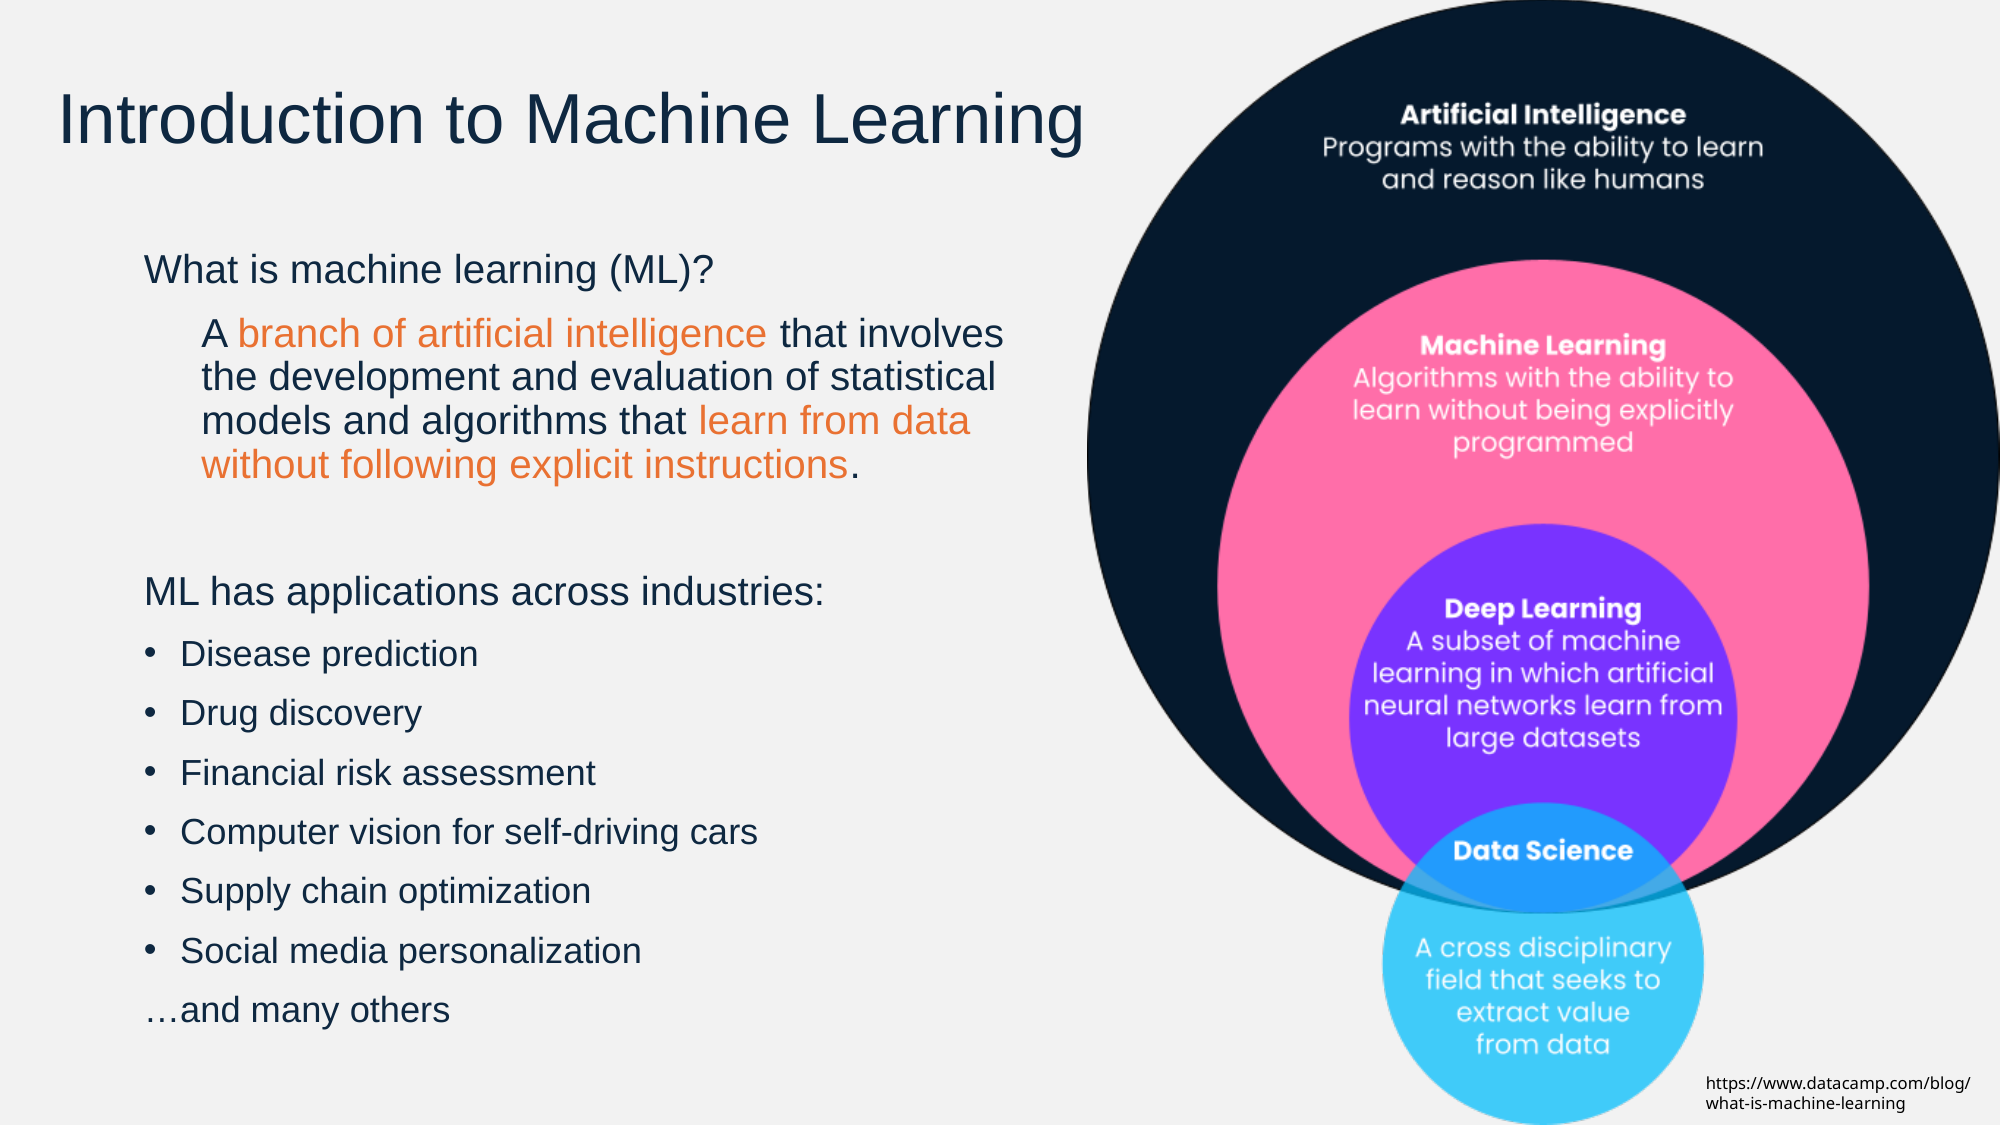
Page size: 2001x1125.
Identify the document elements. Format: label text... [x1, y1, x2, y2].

text_box What is machine learning (ML)? A branch of artificial intelligence that involves the development and evaluation of statistical models and algorithms that learn from data without following explicit instructions. ML has applications across industries: Disease prediction Drug discovery Financial risk assessment Computer vision for self-driving cars Supply chain optimization Social media personalization …and many others [128, 240, 1077, 1042]
title Introduction to Machine Learning [42, 59, 1086, 182]
picture [1086, 0, 2000, 1125]
